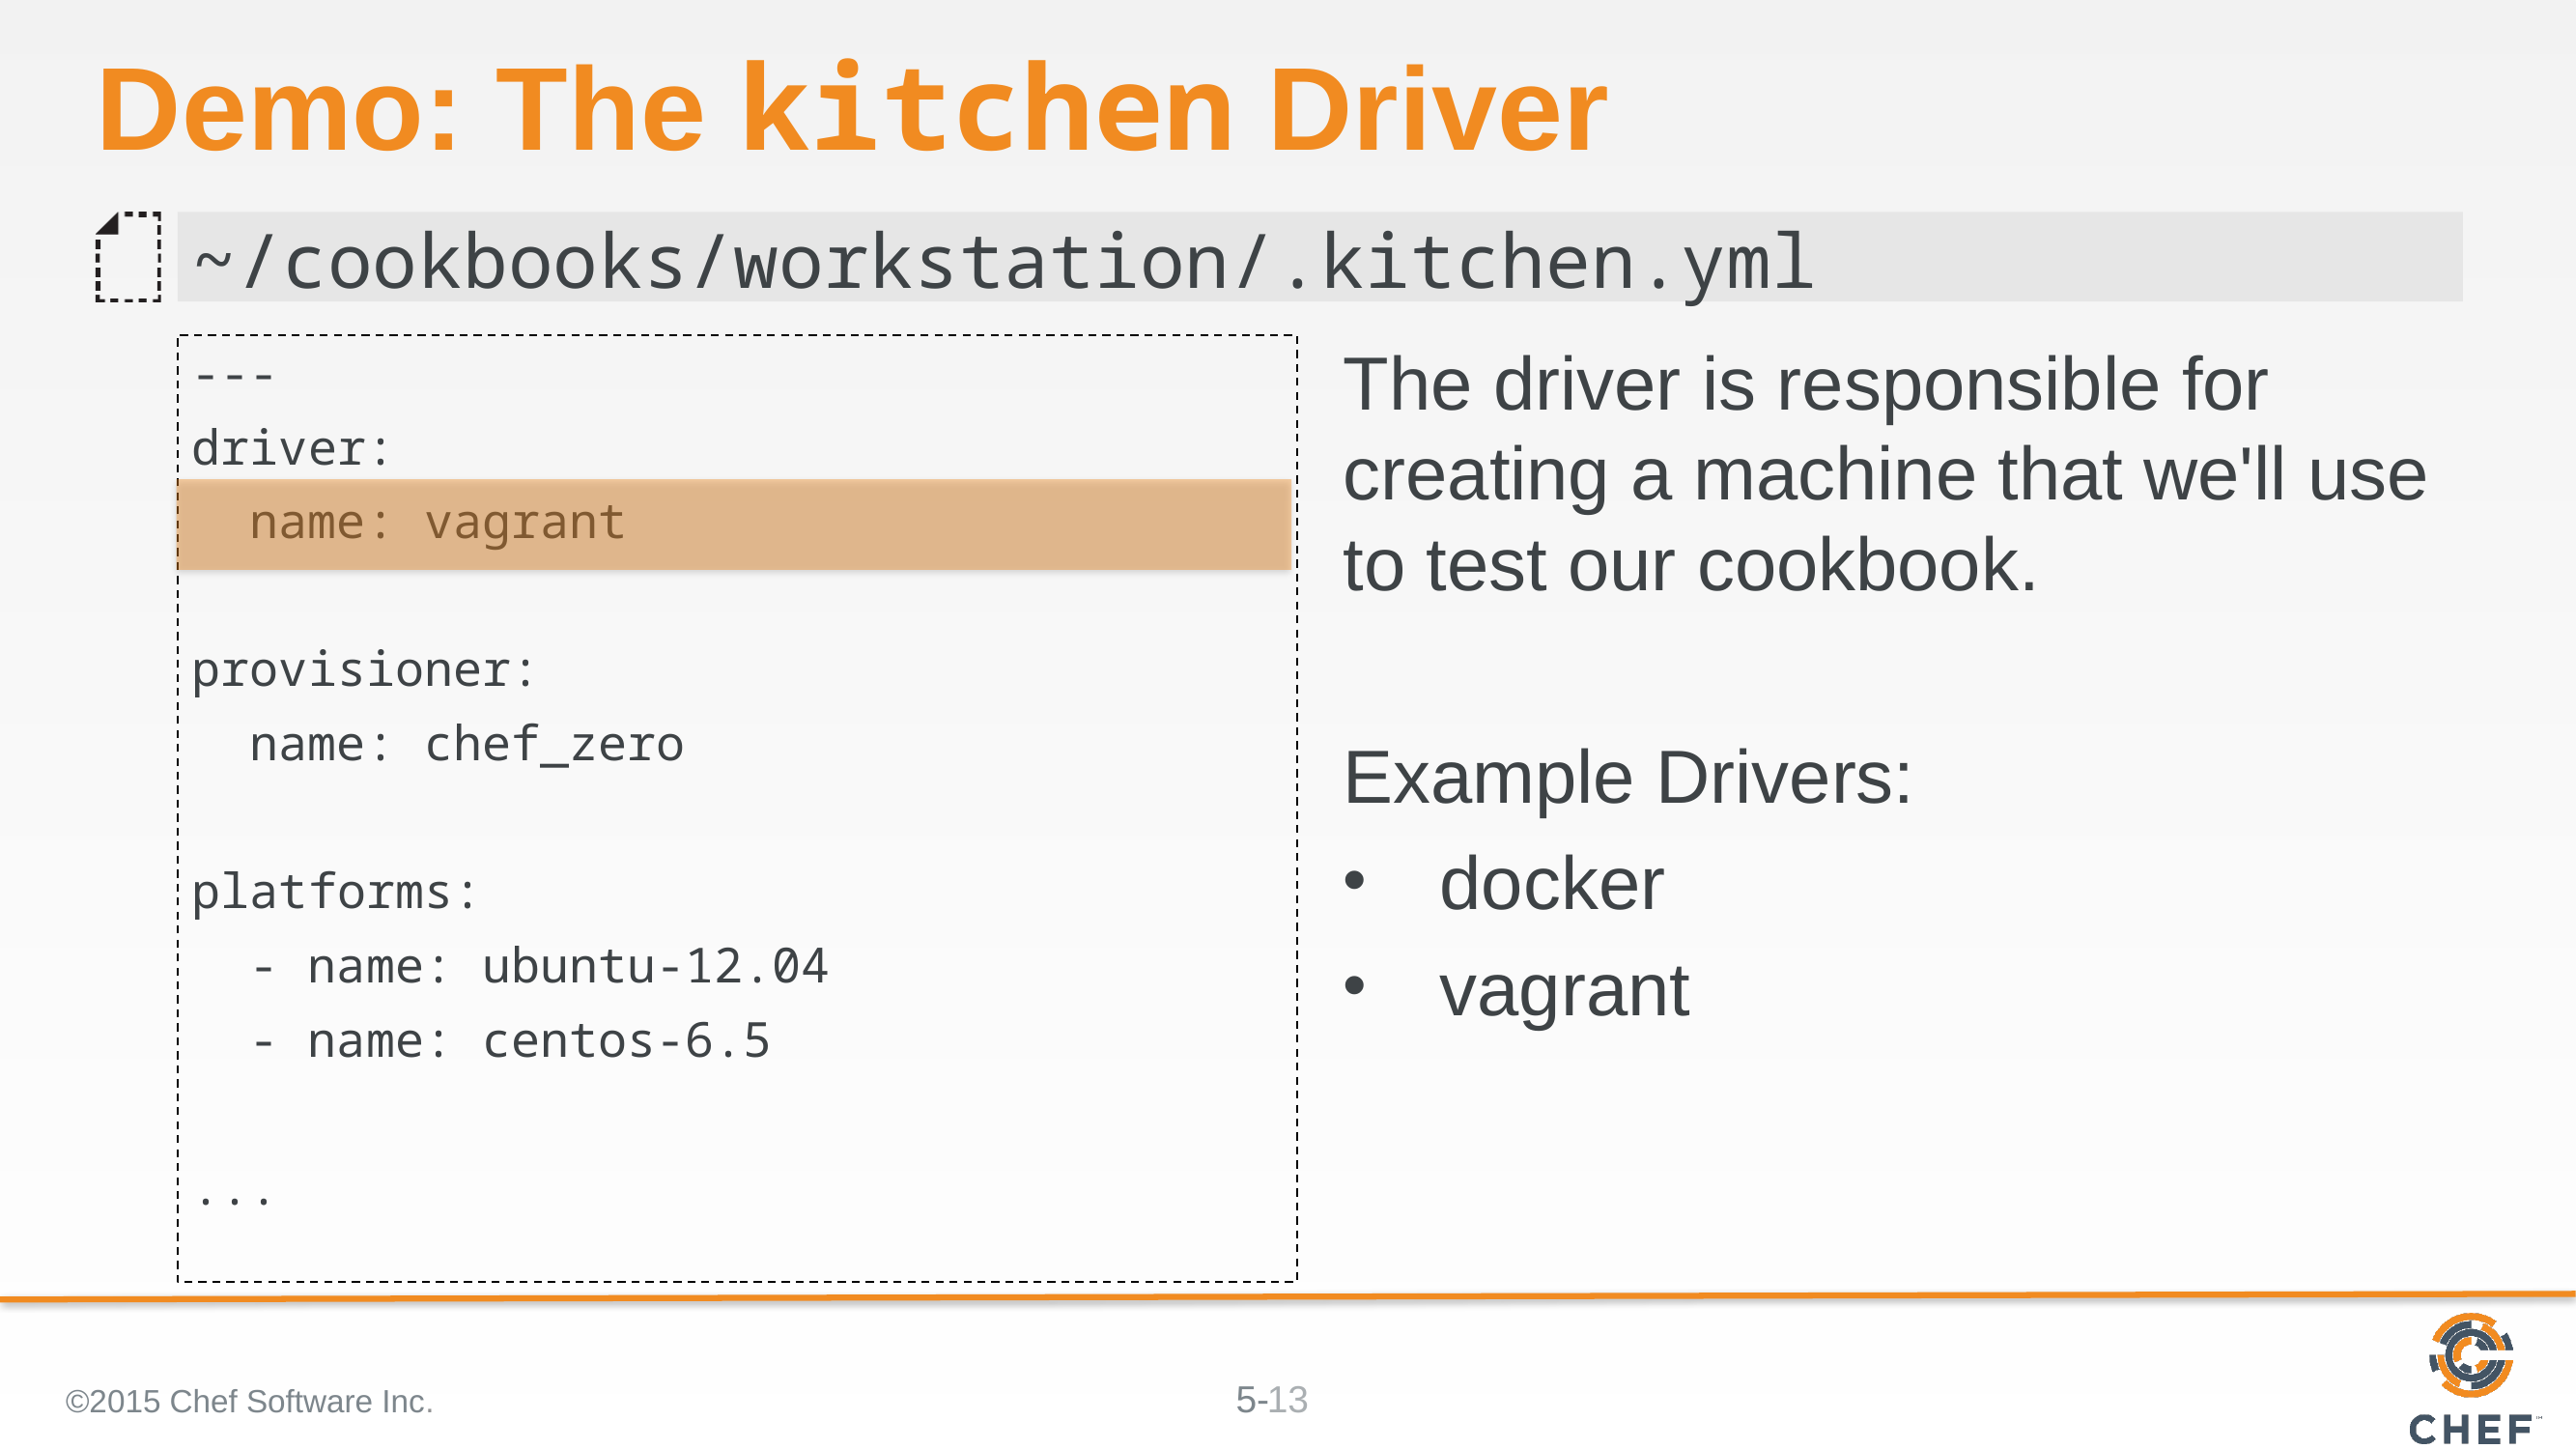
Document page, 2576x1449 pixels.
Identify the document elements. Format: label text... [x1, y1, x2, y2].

title Demo: The kitchen Driver [96, 48, 2463, 180]
text_box [176, 478, 1292, 571]
list ~/cookbooks/workstation/.kitchen.yml [177, 212, 2463, 302]
footer ©2015 Chef Software Inc. [51, 1359, 952, 1440]
picture [2399, 1297, 2550, 1449]
slide_number 13 [998, 1359, 1578, 1437]
list The driver is responsible for creating a machine that we'll use to test our cookbook. Example Drivers: docker vagrant [1343, 334, 2463, 1279]
list --- driver: name: vagrant provisioner: name: chef_zero platforms: - name: ubuntu-12.04 - name: centos-6.5 ... [177, 334, 1298, 1283]
